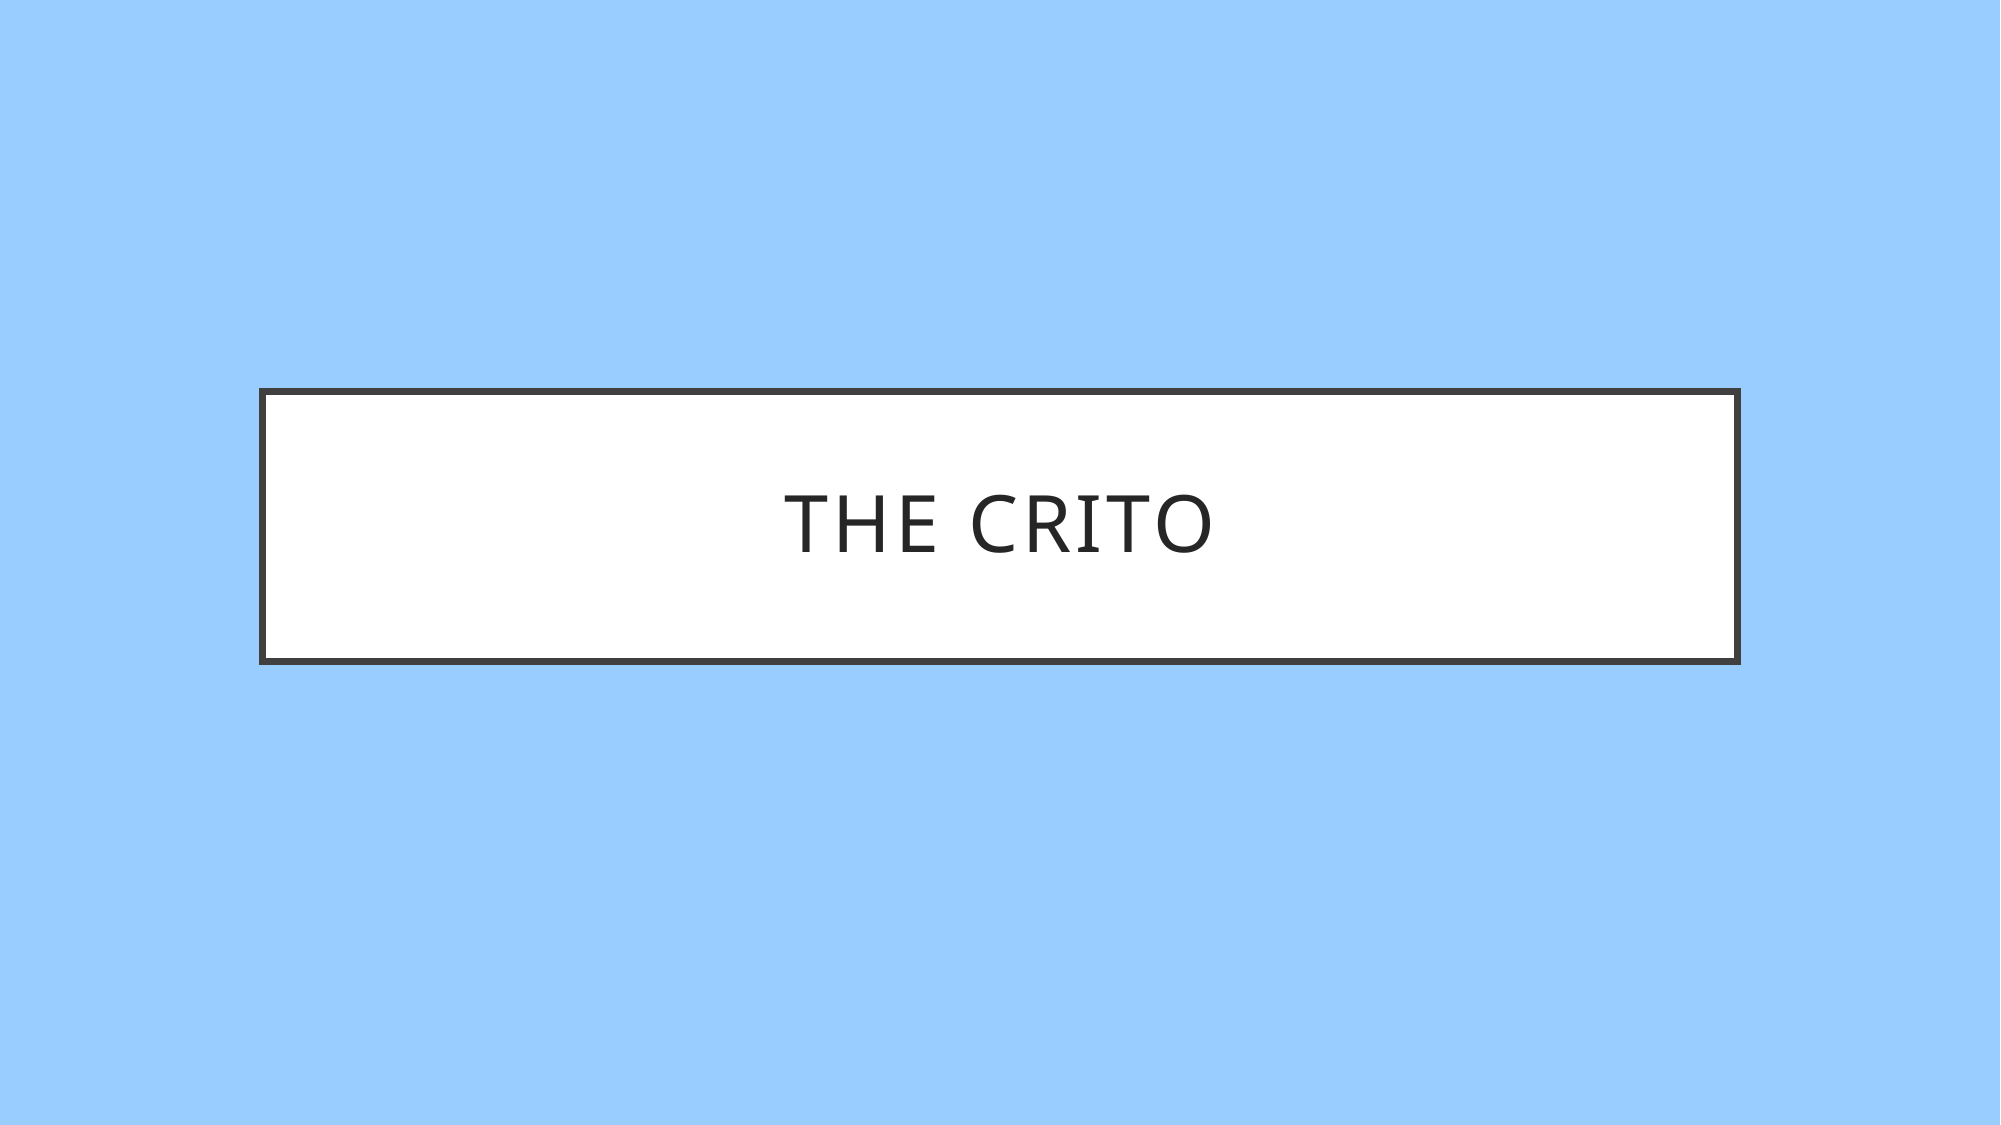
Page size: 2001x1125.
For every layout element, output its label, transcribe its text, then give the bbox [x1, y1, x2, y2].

title The crito [259, 388, 1741, 665]
